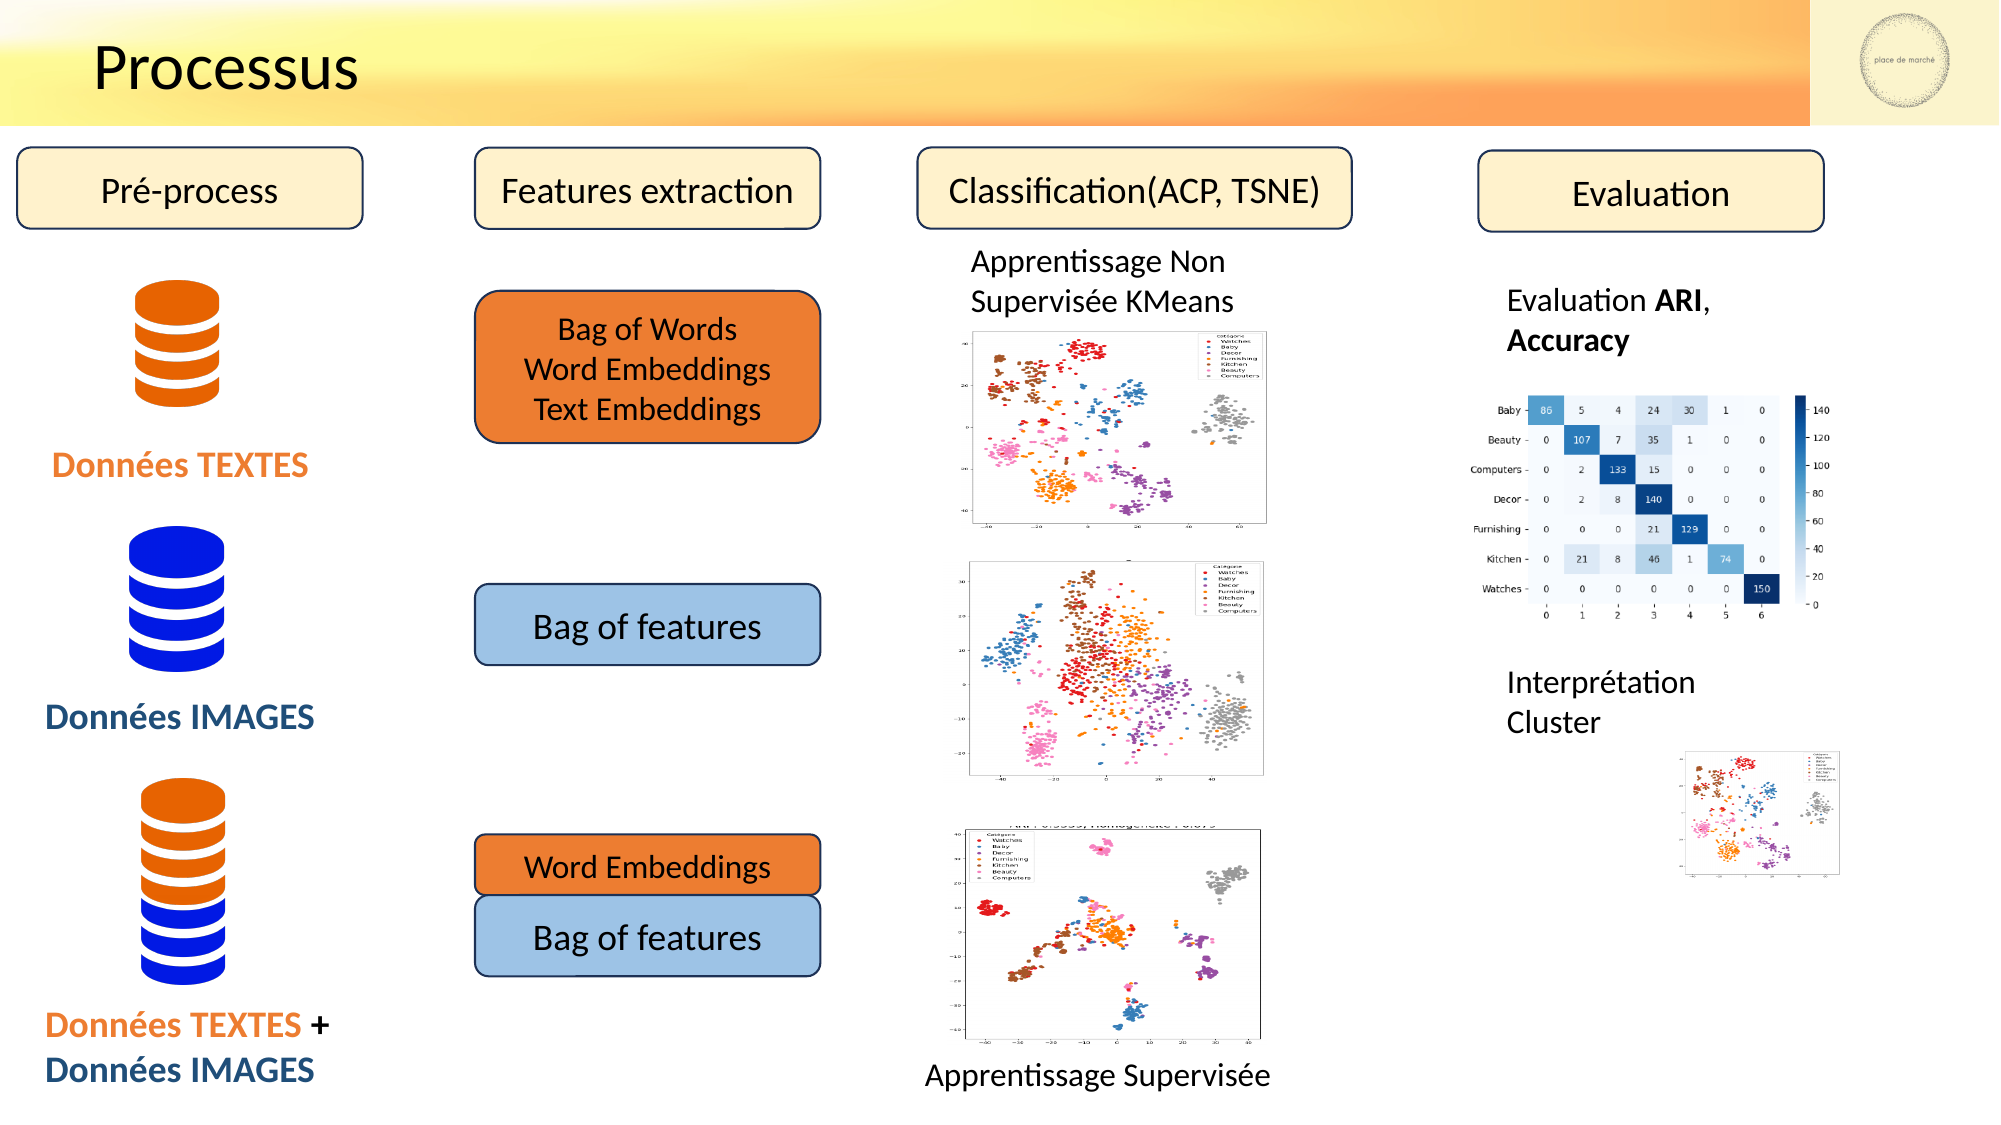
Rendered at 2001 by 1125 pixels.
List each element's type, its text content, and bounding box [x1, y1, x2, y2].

text_box Features extraction [473, 146, 822, 230]
picture [0, 0, 2000, 126]
text_box Pré-process [16, 146, 364, 230]
text_box Bag of Words Word Embeddings Text Embeddings [473, 289, 822, 445]
text_box Interprétation Cluster [1492, 653, 1812, 748]
picture [943, 560, 1267, 783]
text_box Bag of features [473, 894, 822, 978]
text_box Bag of features [473, 582, 822, 667]
picture [127, 280, 226, 407]
text_box Données IMAGES [30, 684, 350, 745]
text_box Données TEXTES [37, 432, 343, 493]
picture [1462, 388, 1840, 632]
text_box Classification(ACP, TSNE) [916, 146, 1353, 230]
picture [961, 331, 1267, 529]
text_box Apprentissage Non Supervisée KMeans [956, 231, 1276, 327]
picture [947, 826, 1267, 1045]
text_box Evaluation ARI, Accuracy [1492, 270, 1812, 366]
text_box Données TEXTES + Données IMAGES [30, 993, 350, 1098]
text_box Apprentissage Supervisée [909, 1046, 1292, 1101]
picture [121, 526, 232, 672]
picture [134, 778, 232, 985]
text_box Evaluation [1477, 149, 1825, 233]
picture [1679, 751, 1840, 878]
text_box Word Embeddings [473, 833, 822, 896]
